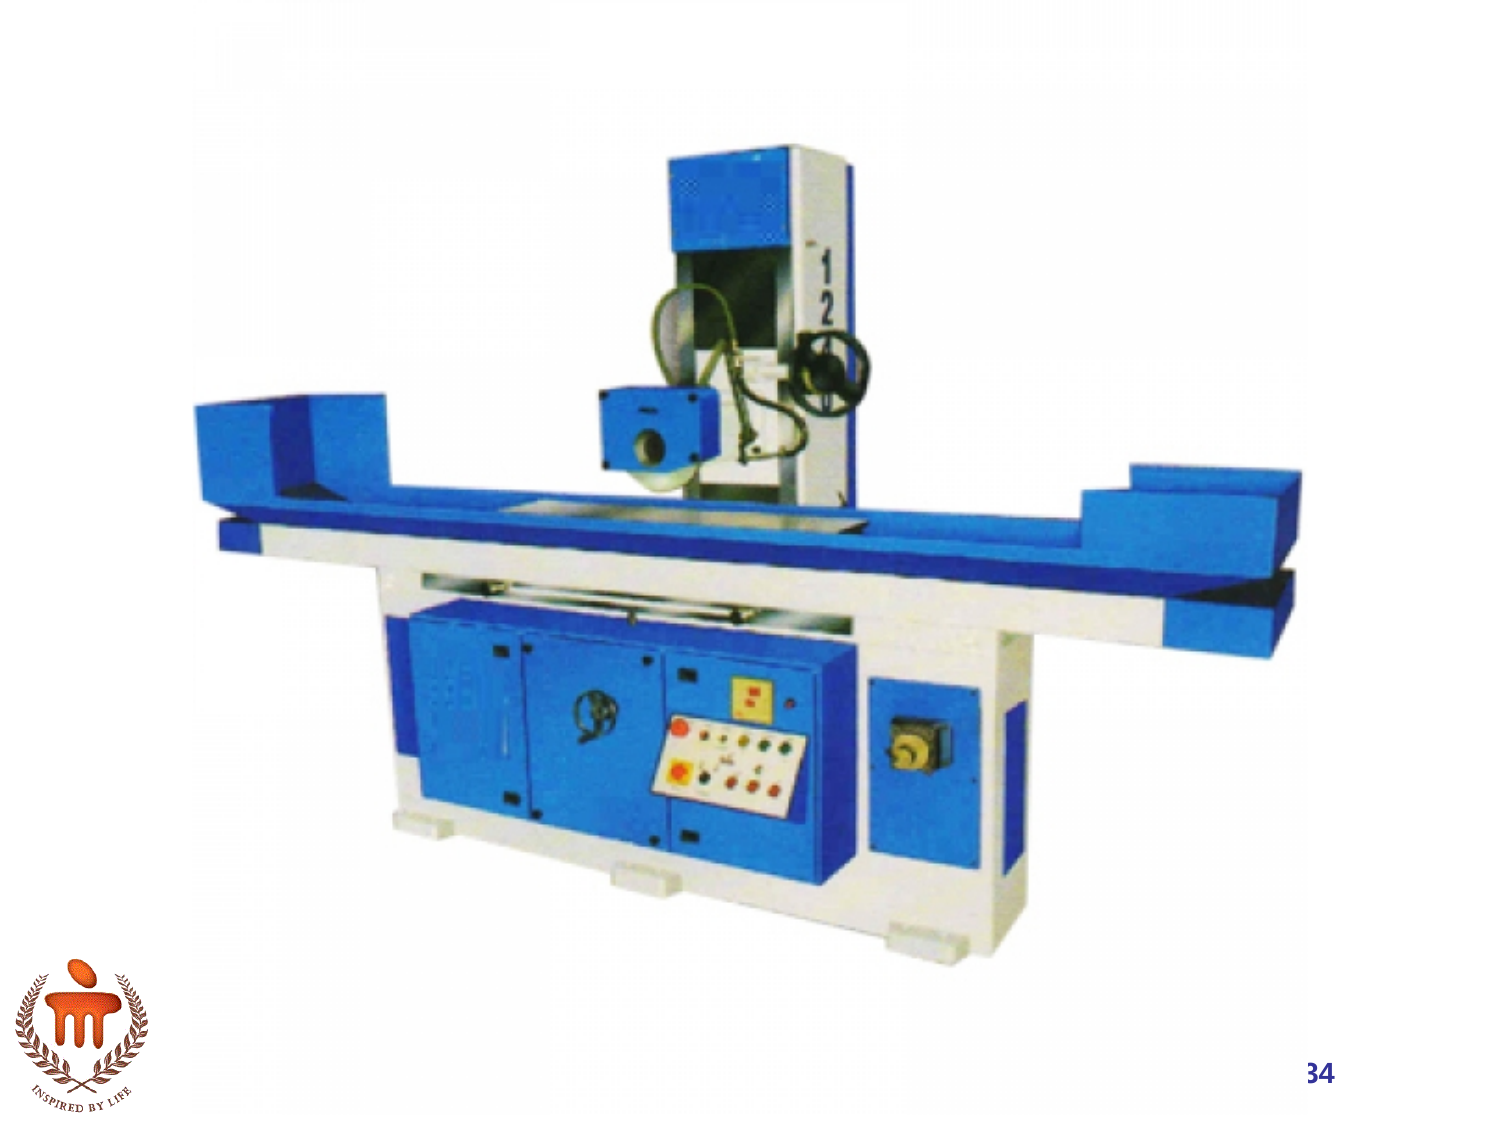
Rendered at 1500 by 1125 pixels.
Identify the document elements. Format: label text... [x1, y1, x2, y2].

picture [192, 0, 1308, 1115]
slide_number 34 [999, 1046, 1351, 1125]
picture [0, 952, 157, 1118]
